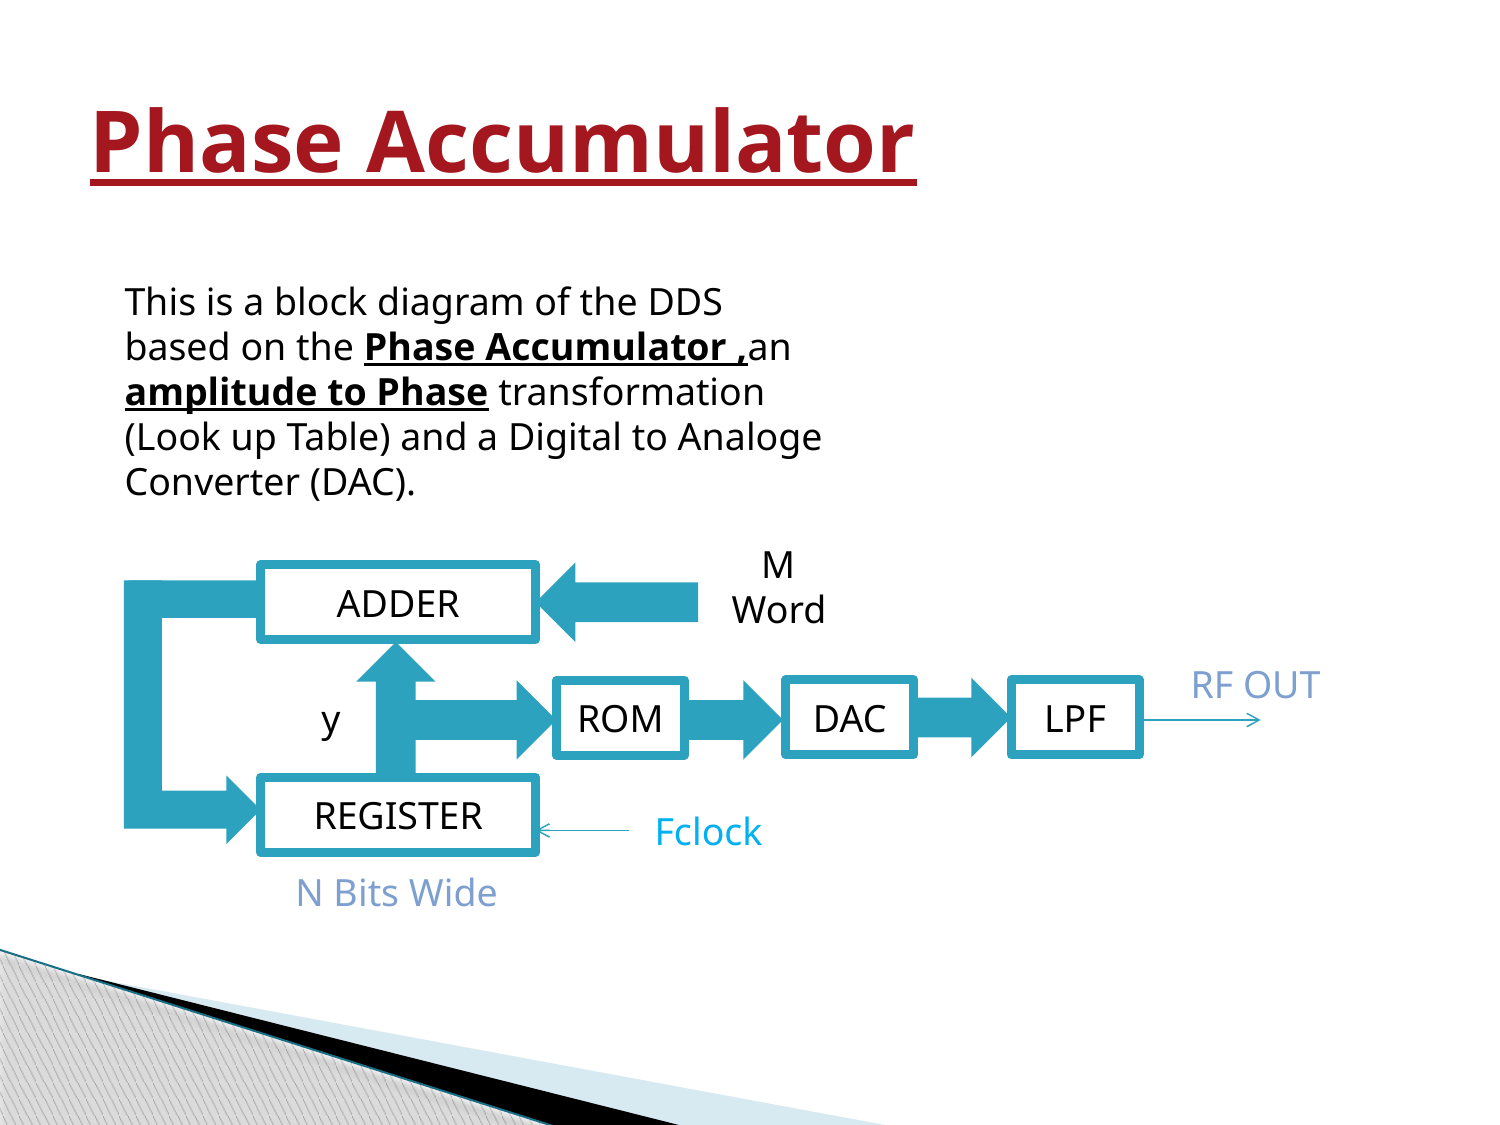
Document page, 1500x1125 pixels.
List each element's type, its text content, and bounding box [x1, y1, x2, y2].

text_box This is a block diagram of the DDS based on the Phase Accumulator ,an amplitude to Phase transformation (Look up Table) and a Digital to Analoge Converter (DAC). [91, 270, 842, 511]
text_box y [306, 687, 356, 748]
text_box Fclock [639, 800, 778, 860]
text_box [351, 637, 440, 782]
title Phase Accumulator [75, 45, 1425, 233]
text_box M Word [716, 533, 855, 639]
text_box REGISTER [256, 773, 540, 857]
text_box [119, 575, 266, 849]
text_box [124, 576, 265, 622]
text_box [391, 675, 552, 765]
text_box LPF [1007, 675, 1144, 759]
text_box [681, 675, 781, 765]
text_box DAC [781, 675, 918, 759]
text_box RF OUT [1175, 653, 1336, 714]
text_box [531, 558, 703, 647]
text_box N Bits Wide [280, 861, 536, 922]
text_box [909, 673, 1016, 762]
text_box ADDER [256, 560, 540, 644]
text_box ROM [552, 676, 689, 760]
